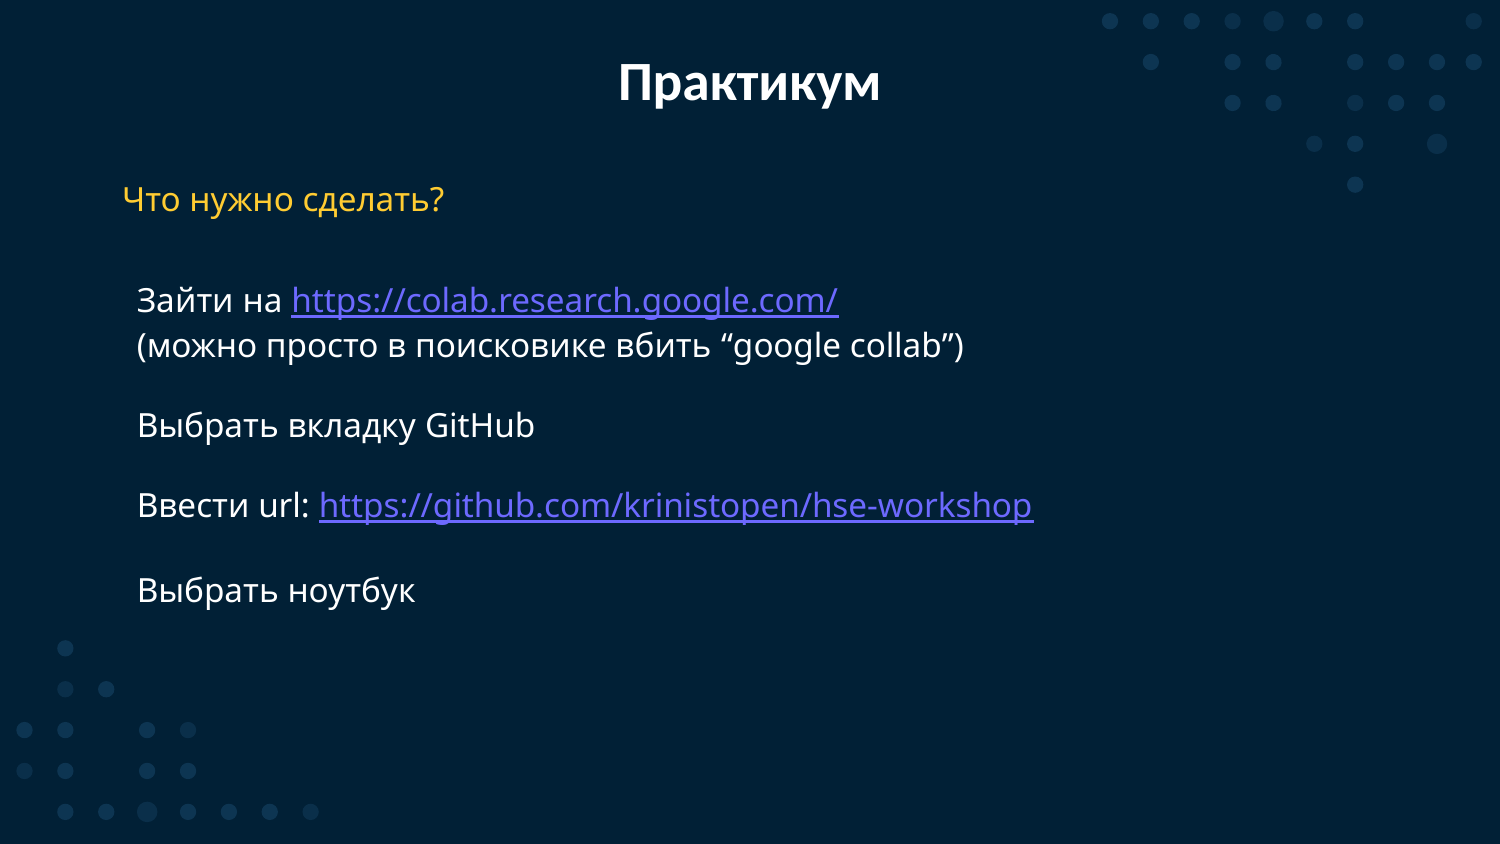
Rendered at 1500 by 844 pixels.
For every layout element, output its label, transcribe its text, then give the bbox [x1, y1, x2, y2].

text_box Зайти на https://colab.research.google.com/ (можно просто в поисковике вбить “google collab”) Выбрать вкладку GitHub Ввести url: https://github.com/krinistopen/hse-workshop Выбрать ноутбук [122, 271, 1105, 617]
title Практикум [103, 44, 1397, 120]
text_box Что нужно сделать? [107, 170, 460, 225]
